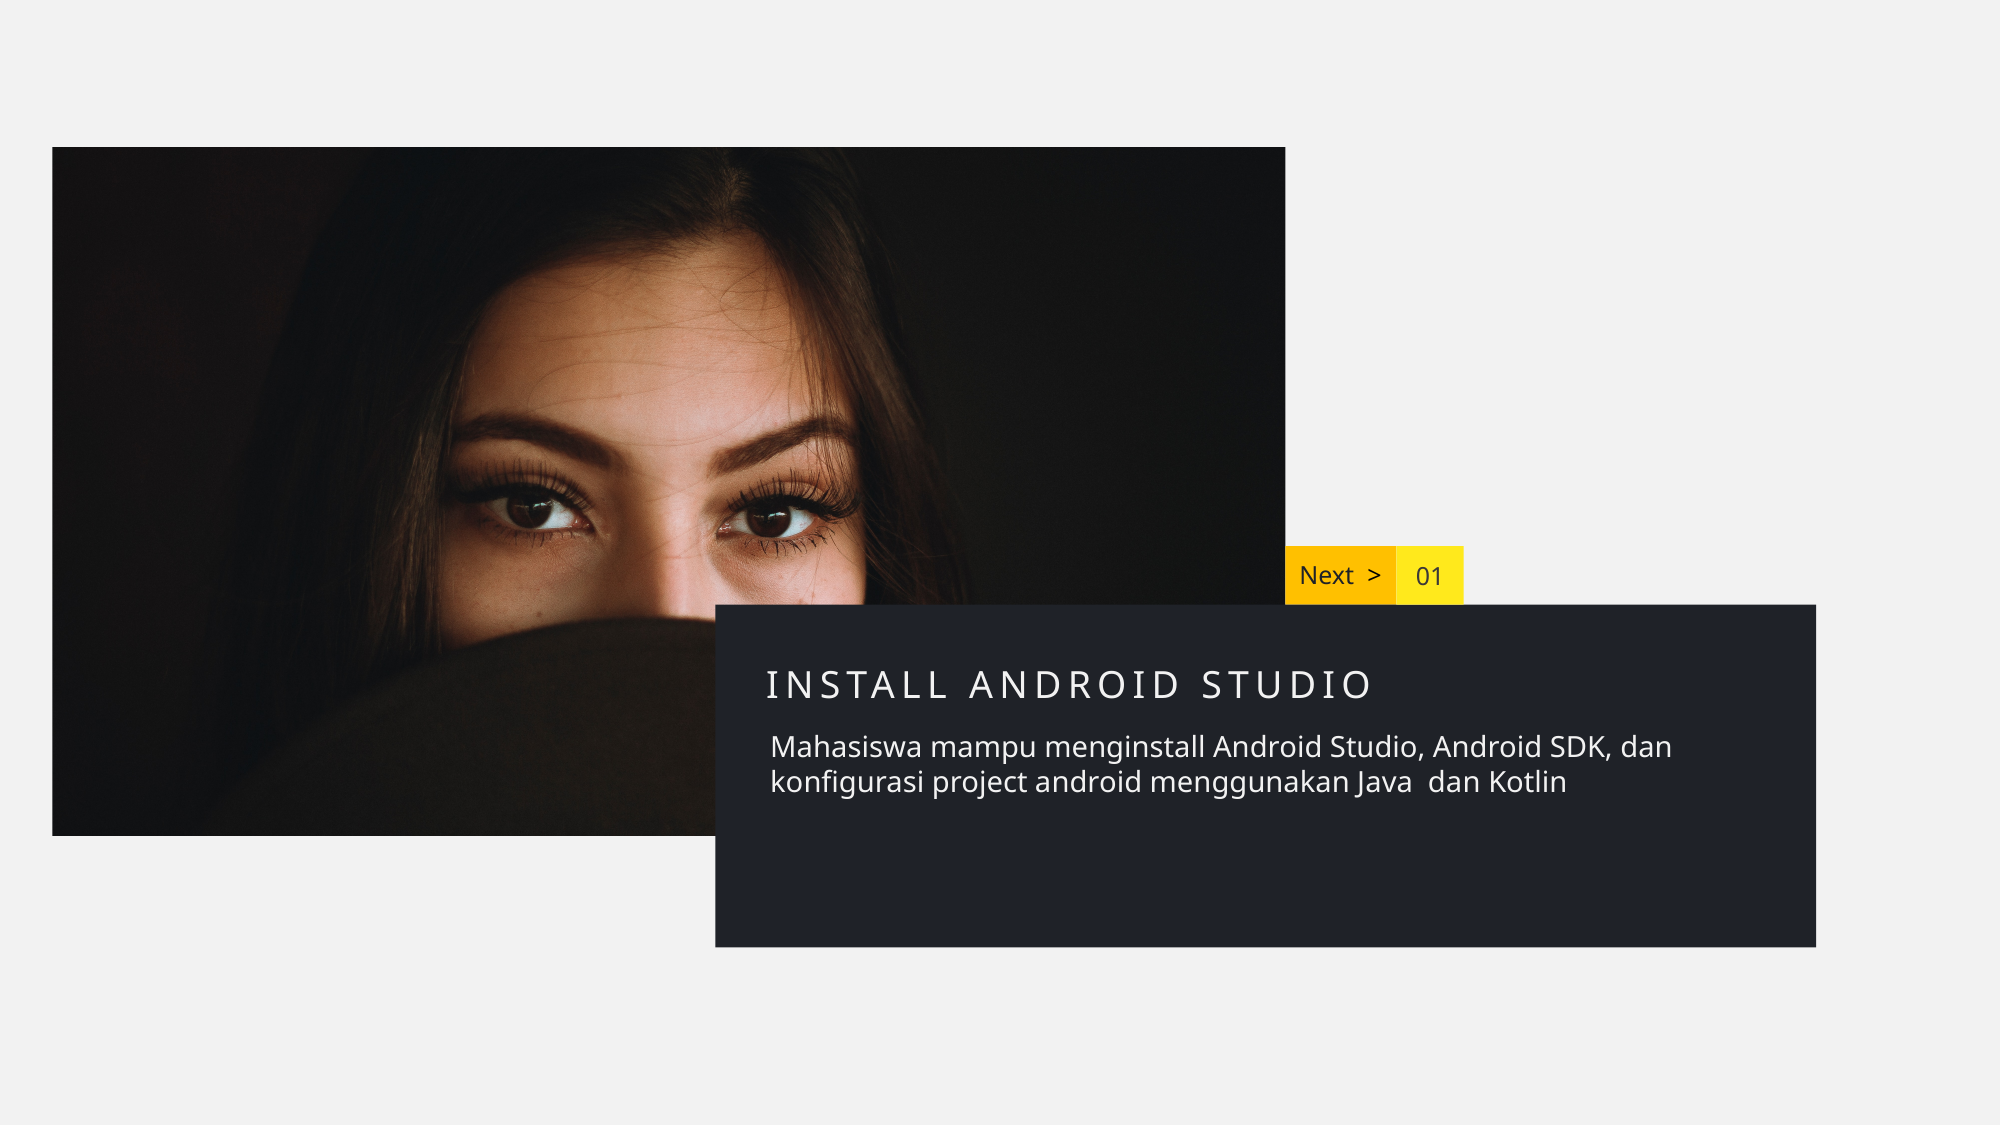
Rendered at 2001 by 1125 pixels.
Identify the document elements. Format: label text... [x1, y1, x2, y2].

text_box 01 [1395, 545, 1465, 606]
text_box INSTALL ANDROID STUDIO [1286, 653, 1387, 714]
text_box [1286, 598, 1395, 604]
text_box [1285, 552, 1397, 598]
text_box [714, 604, 1817, 949]
text_box Mahasiswa mampu menginstall Android Studio, Android SDK, dan konfigurasi project android menggunakan Java dan Kotlin [1286, 721, 1765, 806]
picture [52, 147, 1286, 836]
text_box [1286, 545, 1395, 552]
